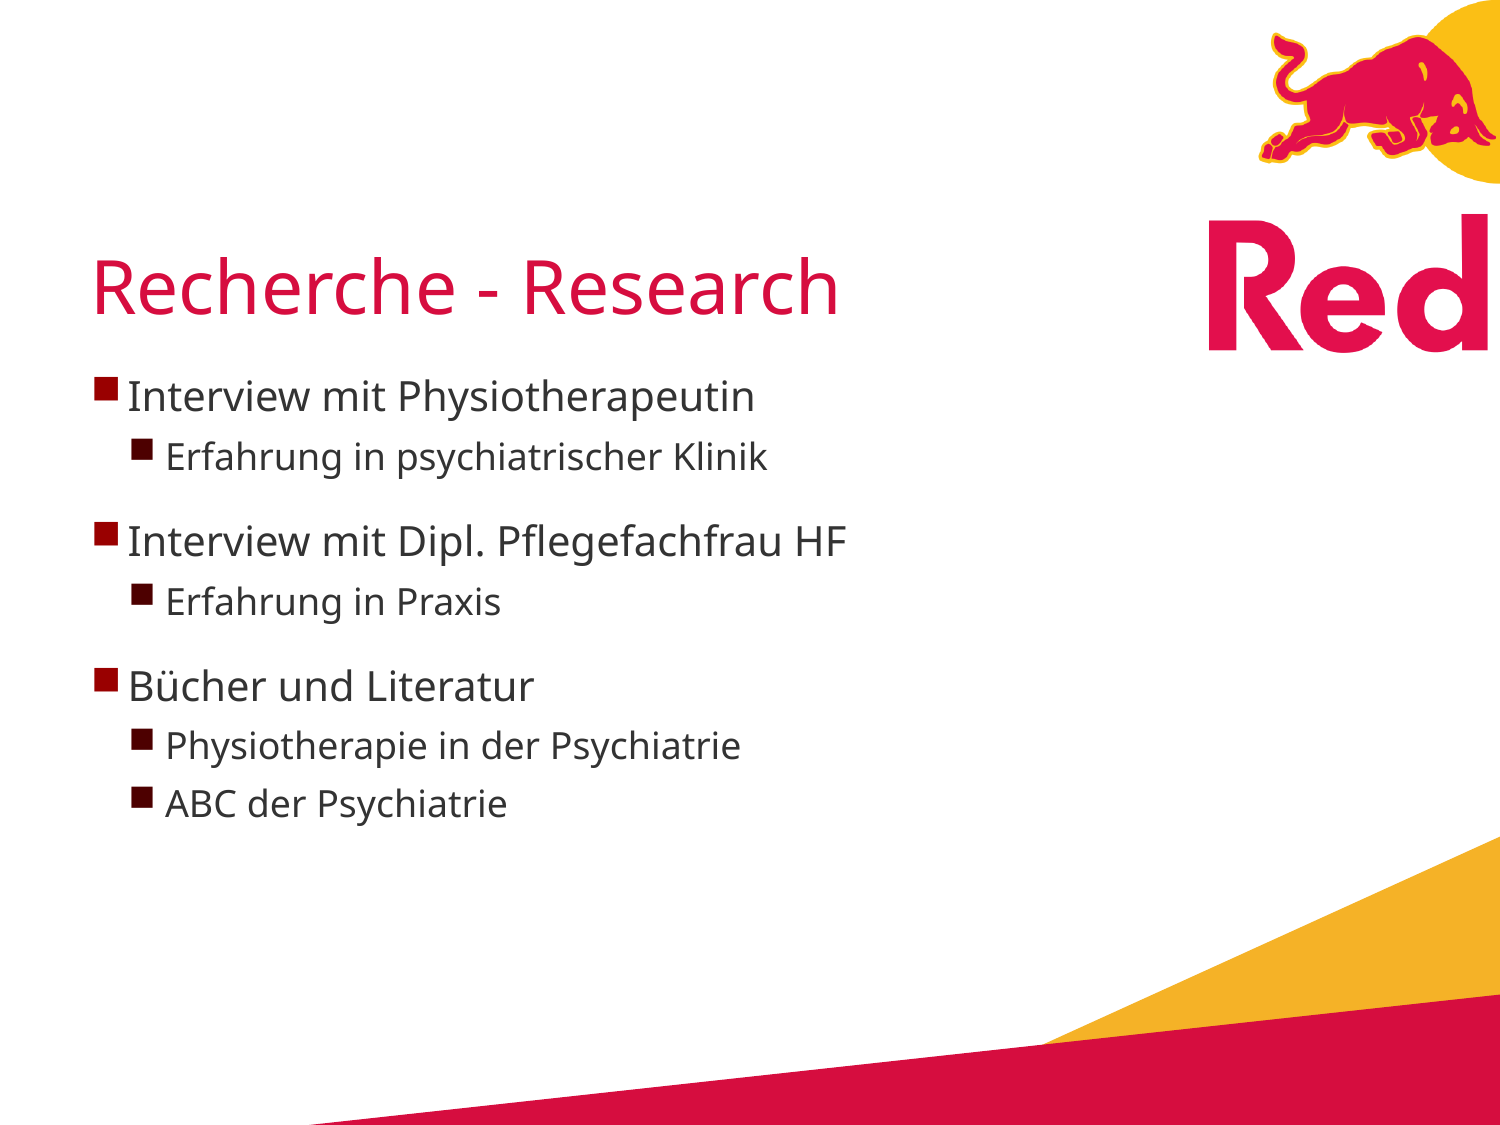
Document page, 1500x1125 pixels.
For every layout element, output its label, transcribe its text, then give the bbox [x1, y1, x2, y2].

title Recherche - Research [75, 149, 1143, 338]
picture [1208, 0, 1500, 353]
list Interview mit Physiotherapeutin Erfahrung in psychiatrischer Klinik Interview mit Dipl. Pflegefachfrau HF Erfahrung in Praxis Bücher und Literatur Physiotherapie in der Psychiatrie ABC der Psychiatrie [75, 362, 1143, 1005]
